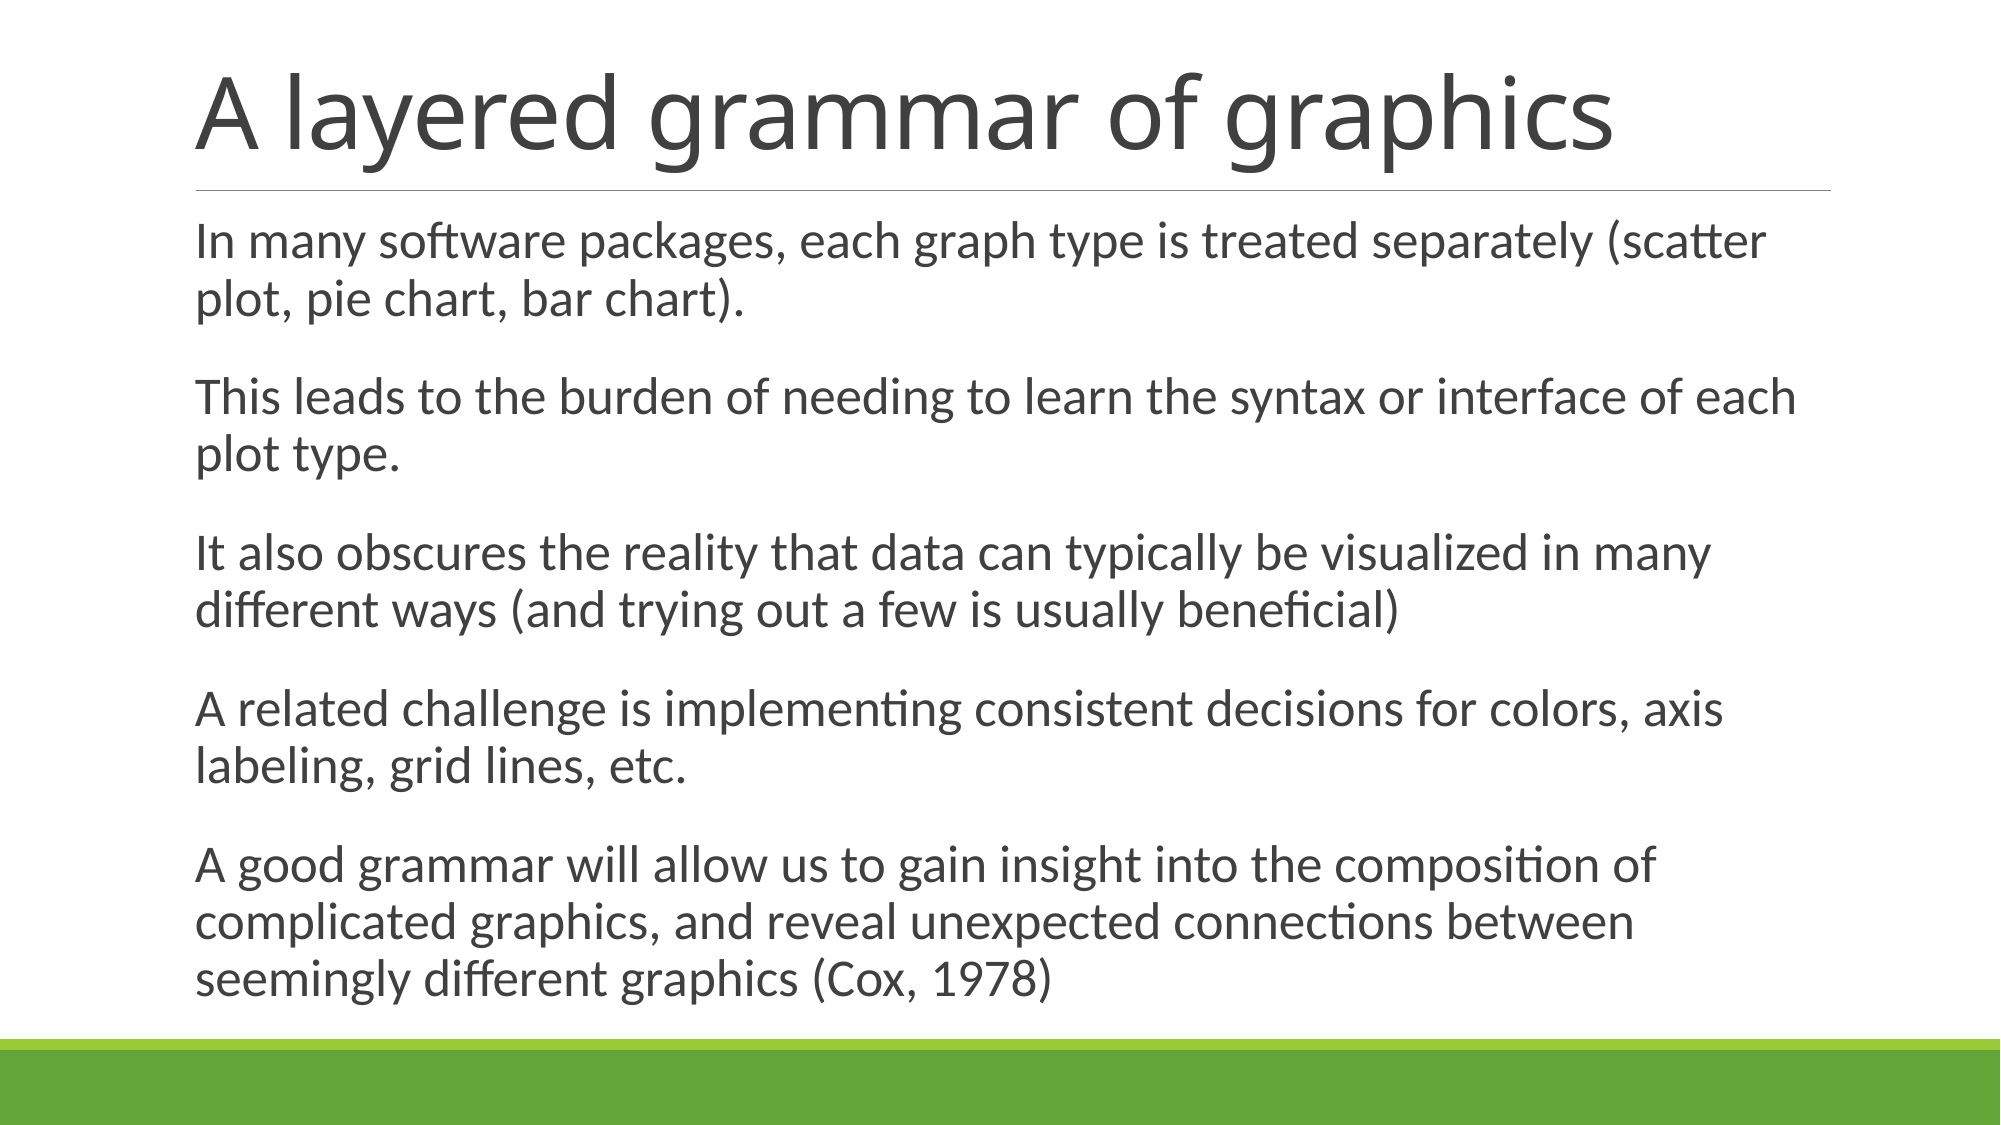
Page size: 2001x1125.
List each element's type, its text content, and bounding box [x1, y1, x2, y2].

title A layered grammar of graphics [180, 47, 1830, 178]
list In many software packages, each graph type is treated separately (scatter plot, pie chart, bar chart). This leads to the burden of needing to learn the syntax or interface of each plot type. It also obscures the reality that data can typically be visualized in many different ways (and trying out a few is usually beneficial) A related challenge is implementing consistent decisions for colors, axis labeling, grid lines, etc. A good grammar will allow us to gain insight into the composition of complicated graphics, and reveal unexpected connections between seemingly different graphics (Cox, 1978) [180, 205, 1830, 1025]
